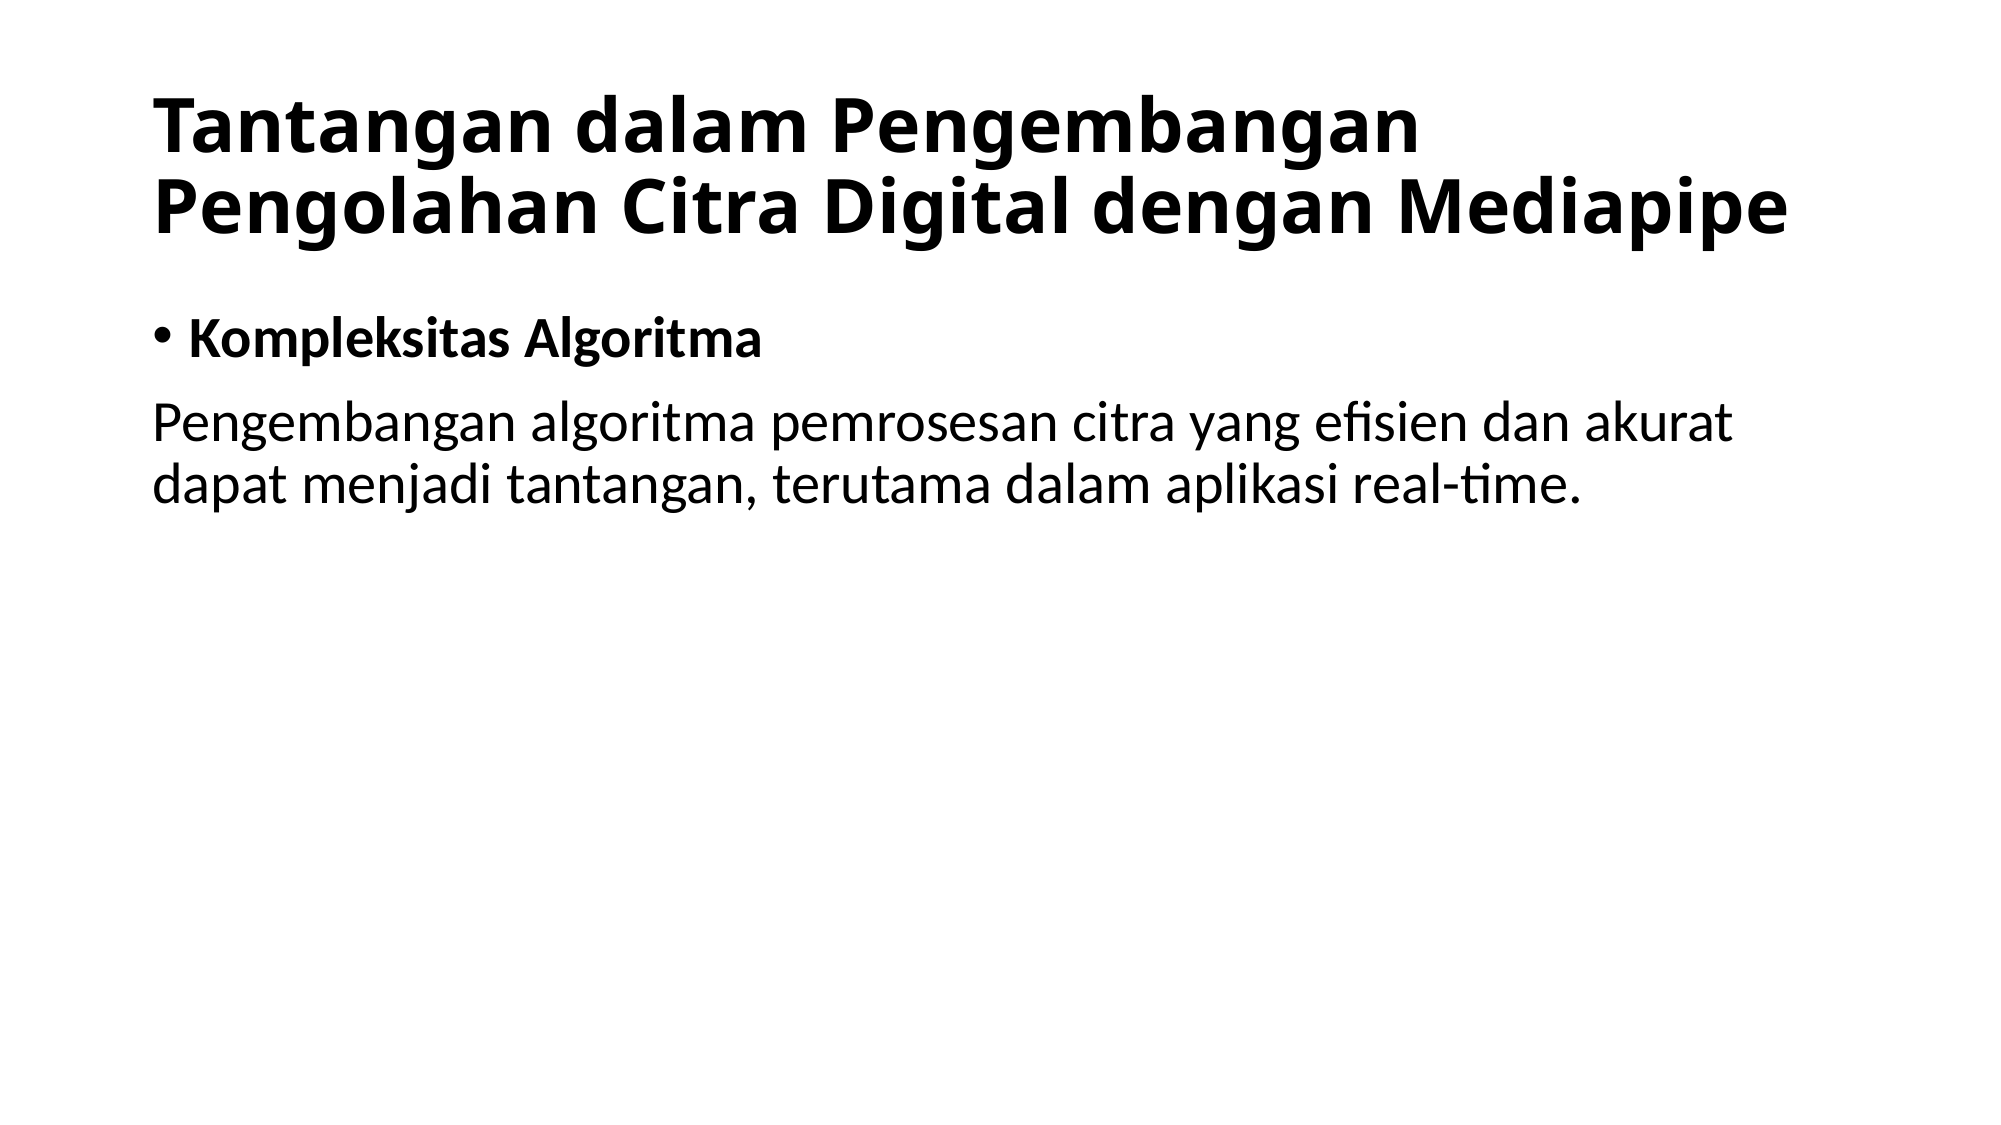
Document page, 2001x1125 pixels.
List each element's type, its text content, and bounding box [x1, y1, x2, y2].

title Tantangan dalam Pengembangan Pengolahan Citra Digital dengan Mediapipe [137, 59, 1863, 278]
list Kompleksitas Algoritma Pengembangan algoritma pemrosesan citra yang efisien dan akurat dapat menjadi tantangan, terutama dalam aplikasi real-time. [137, 299, 1863, 1014]
